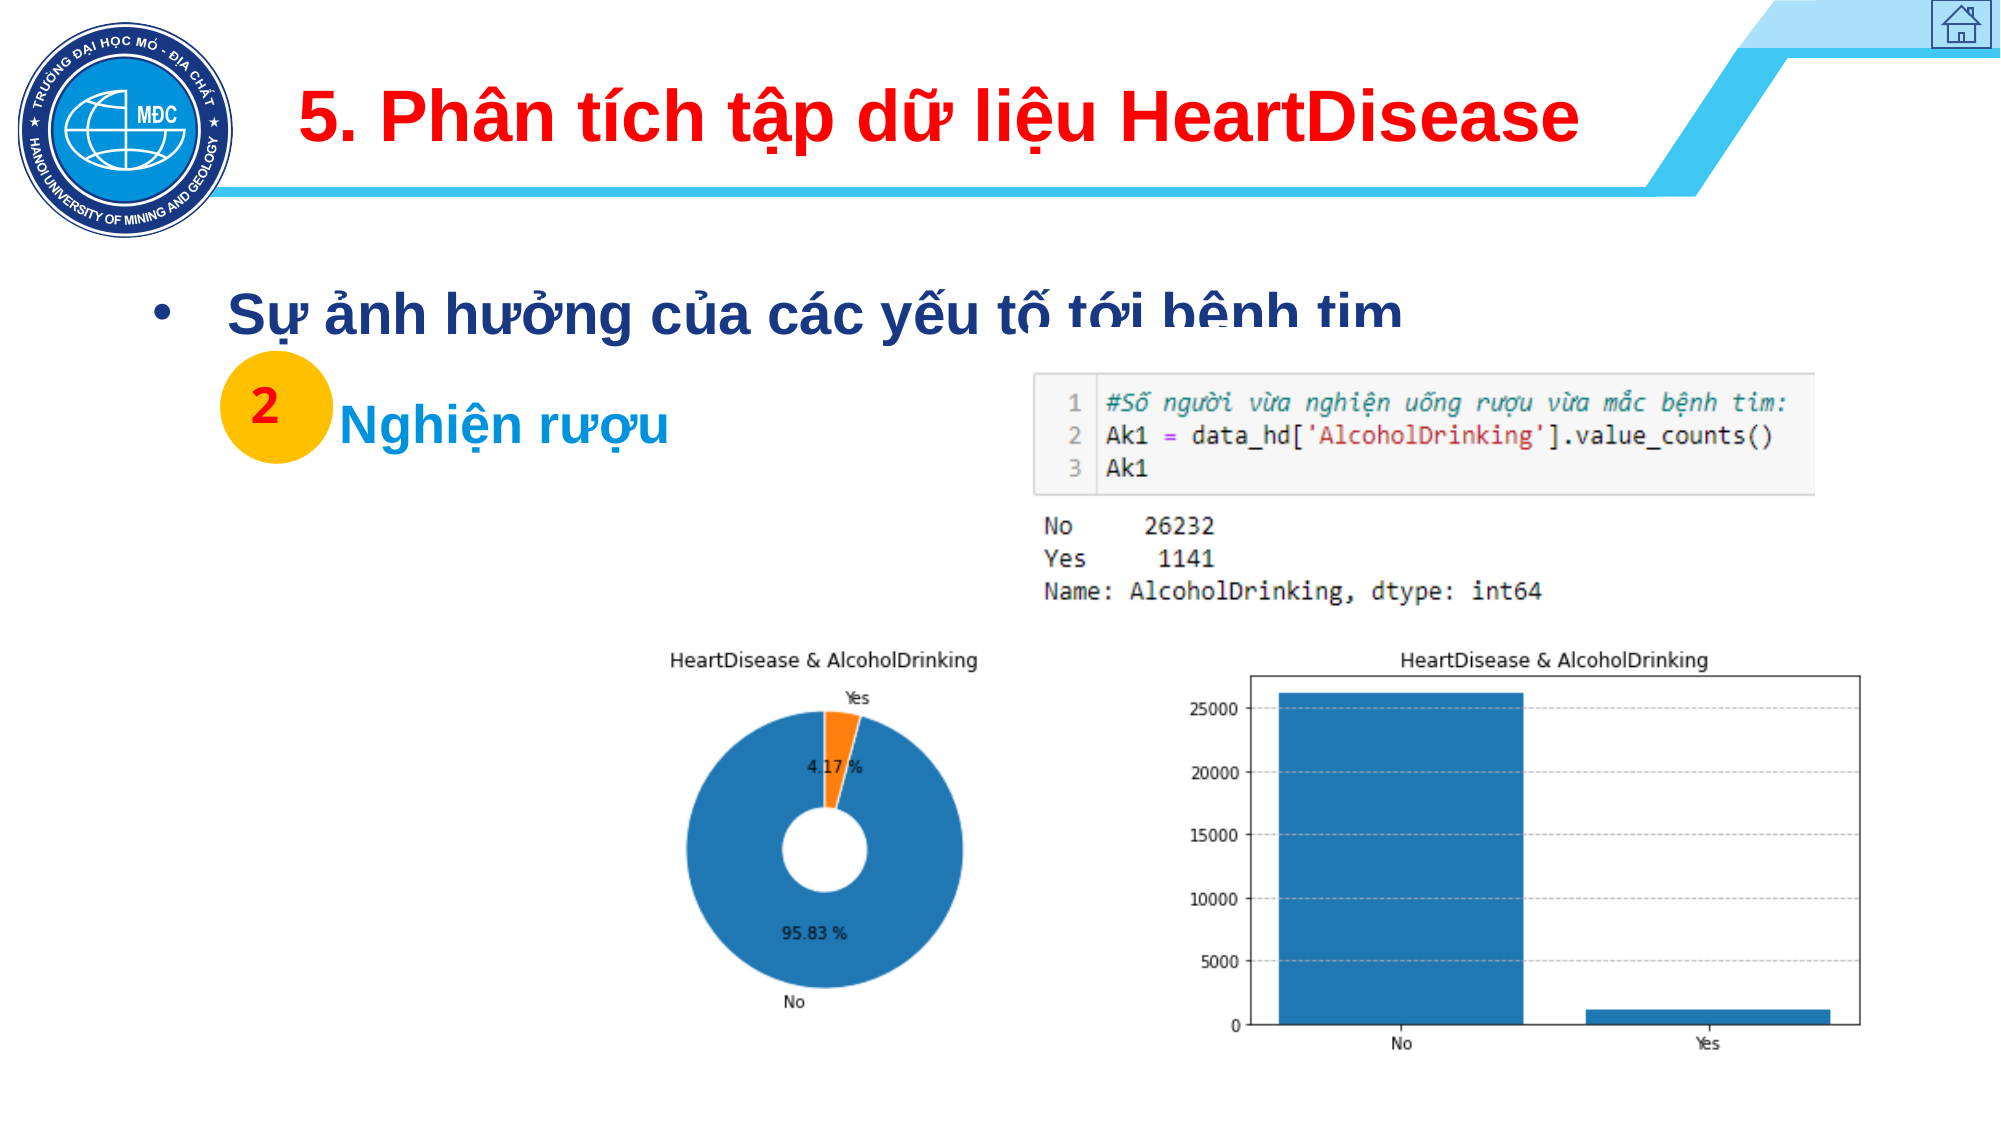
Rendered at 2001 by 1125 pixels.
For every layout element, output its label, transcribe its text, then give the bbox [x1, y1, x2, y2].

list Sự ảnh hưởng của các yếu tố tới bệnh tim Nghiện rượu [137, 233, 1863, 948]
text_box 2 [218, 348, 336, 466]
picture [627, 634, 1933, 1125]
picture [1028, 327, 1815, 627]
picture [17, 22, 233, 238]
title 5. Phân tích tập dữ liệu HeartDisease [237, 8, 1643, 227]
